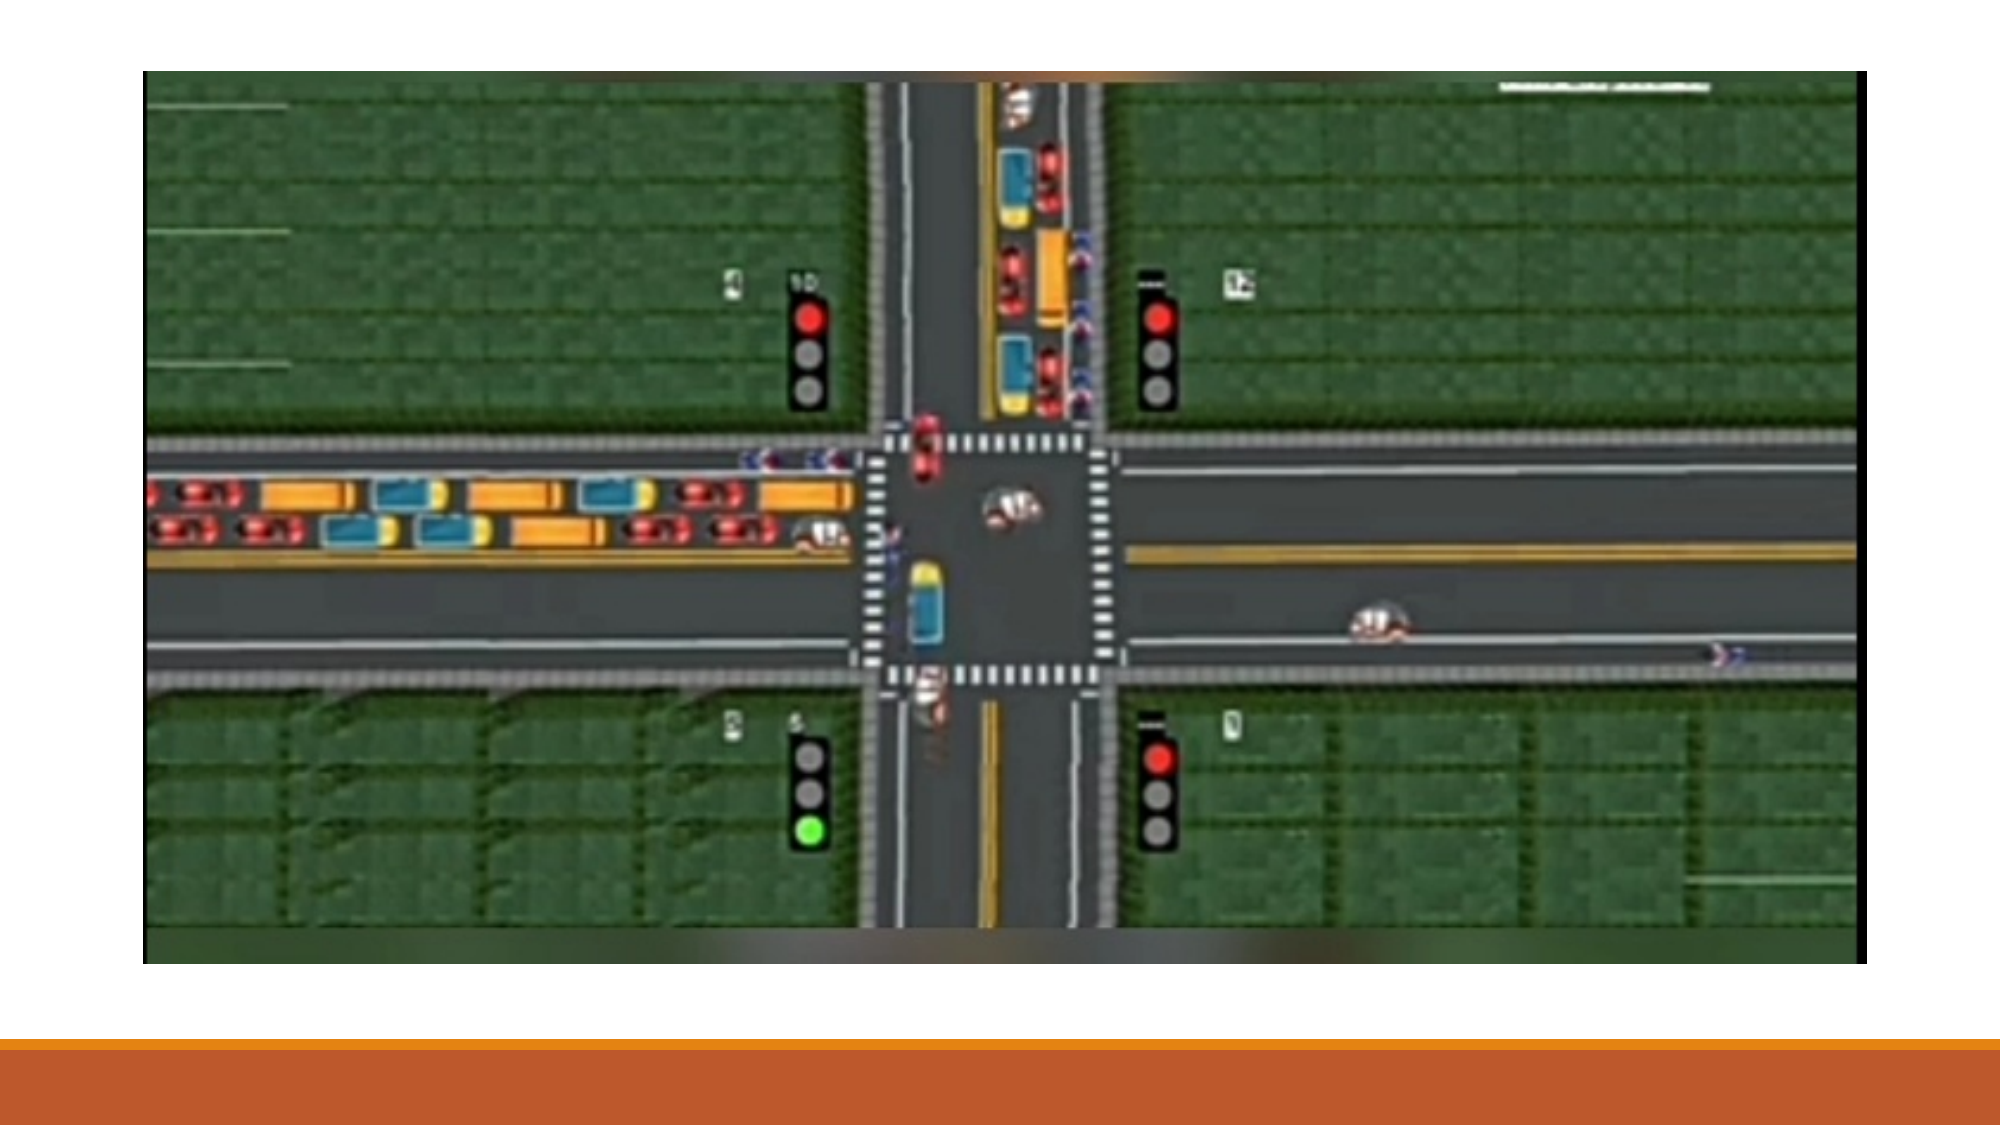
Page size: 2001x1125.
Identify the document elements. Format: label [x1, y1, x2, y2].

list [142, 70, 1867, 964]
